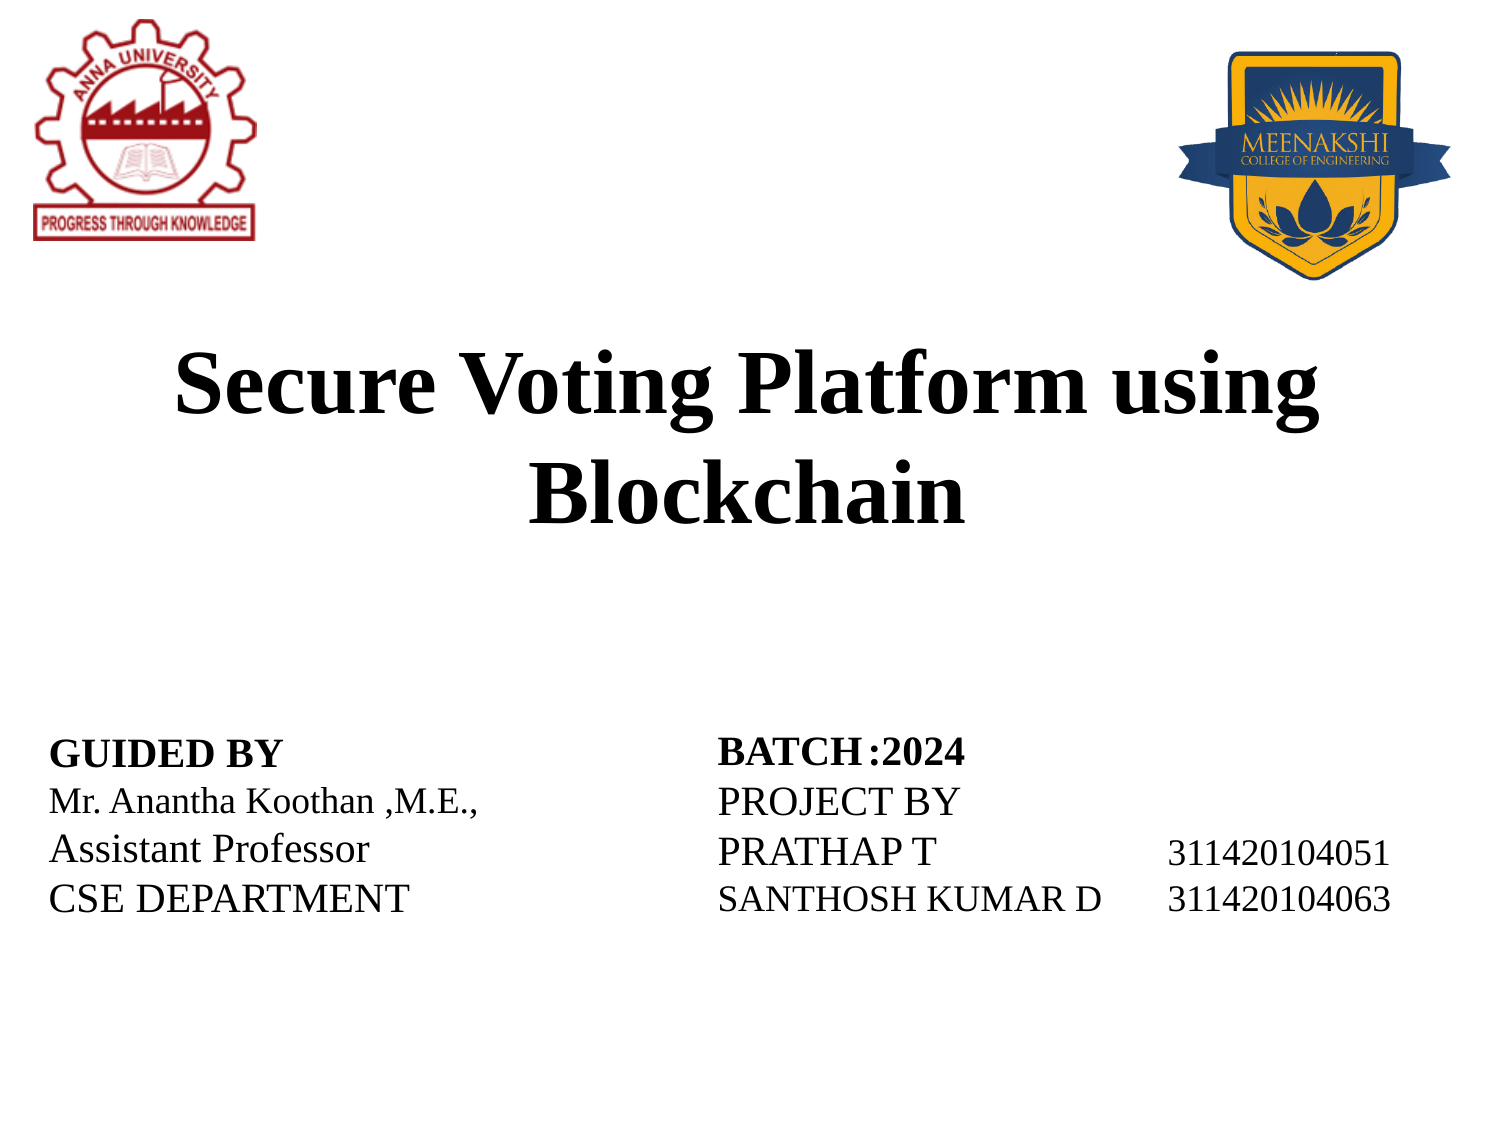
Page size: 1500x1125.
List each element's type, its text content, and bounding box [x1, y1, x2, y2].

text_box GUIDED BY Mr. Anantha Koothan ,M.E., Assistant Professor CSE DEPARTMENT [33, 718, 517, 929]
picture [33, 19, 257, 241]
picture [1123, 0, 1500, 335]
text_box Secure Voting Platform using Blockchain [7, 314, 1489, 549]
text_box BATCH :2024 PROJECT BY PRATHAP T 311420104051 SANTHOSH KUMAR D 311420104063 [702, 716, 1483, 927]
